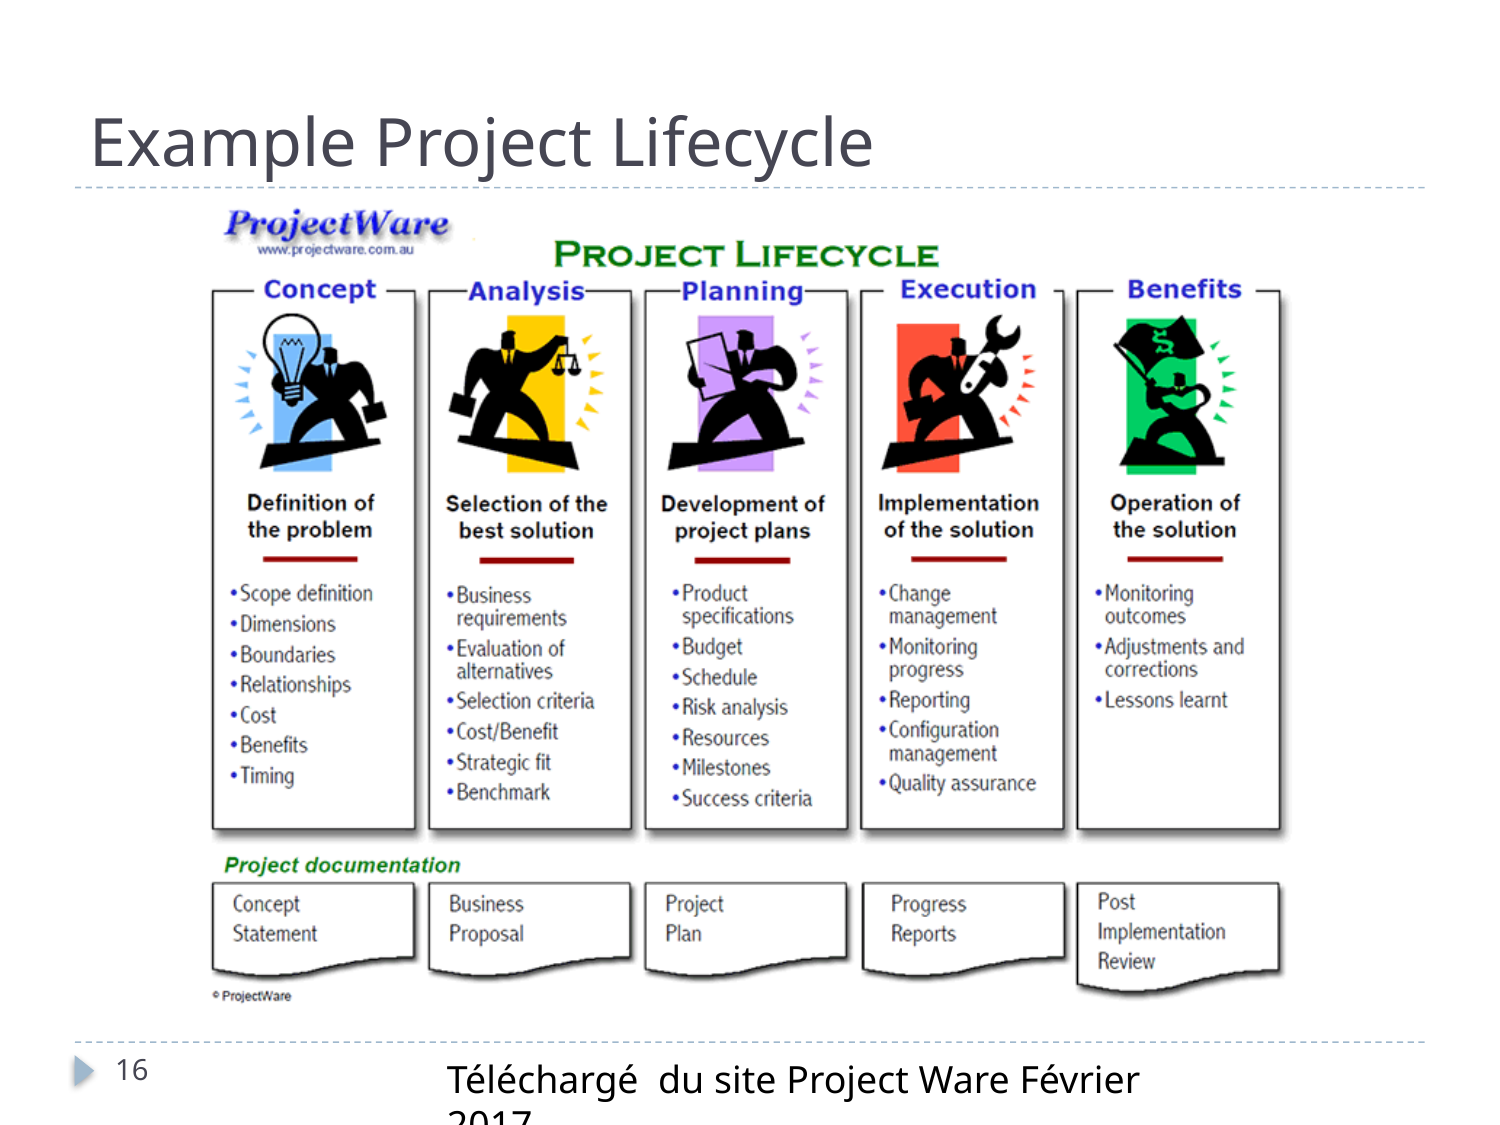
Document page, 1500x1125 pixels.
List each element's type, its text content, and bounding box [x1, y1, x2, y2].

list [74, 199, 1426, 1011]
title Example Project Lifecycle [75, 24, 1425, 188]
slide_number 16 [100, 1044, 426, 1105]
text_box Téléchargé du site Project Ware Février 2017 [432, 1048, 1246, 1125]
